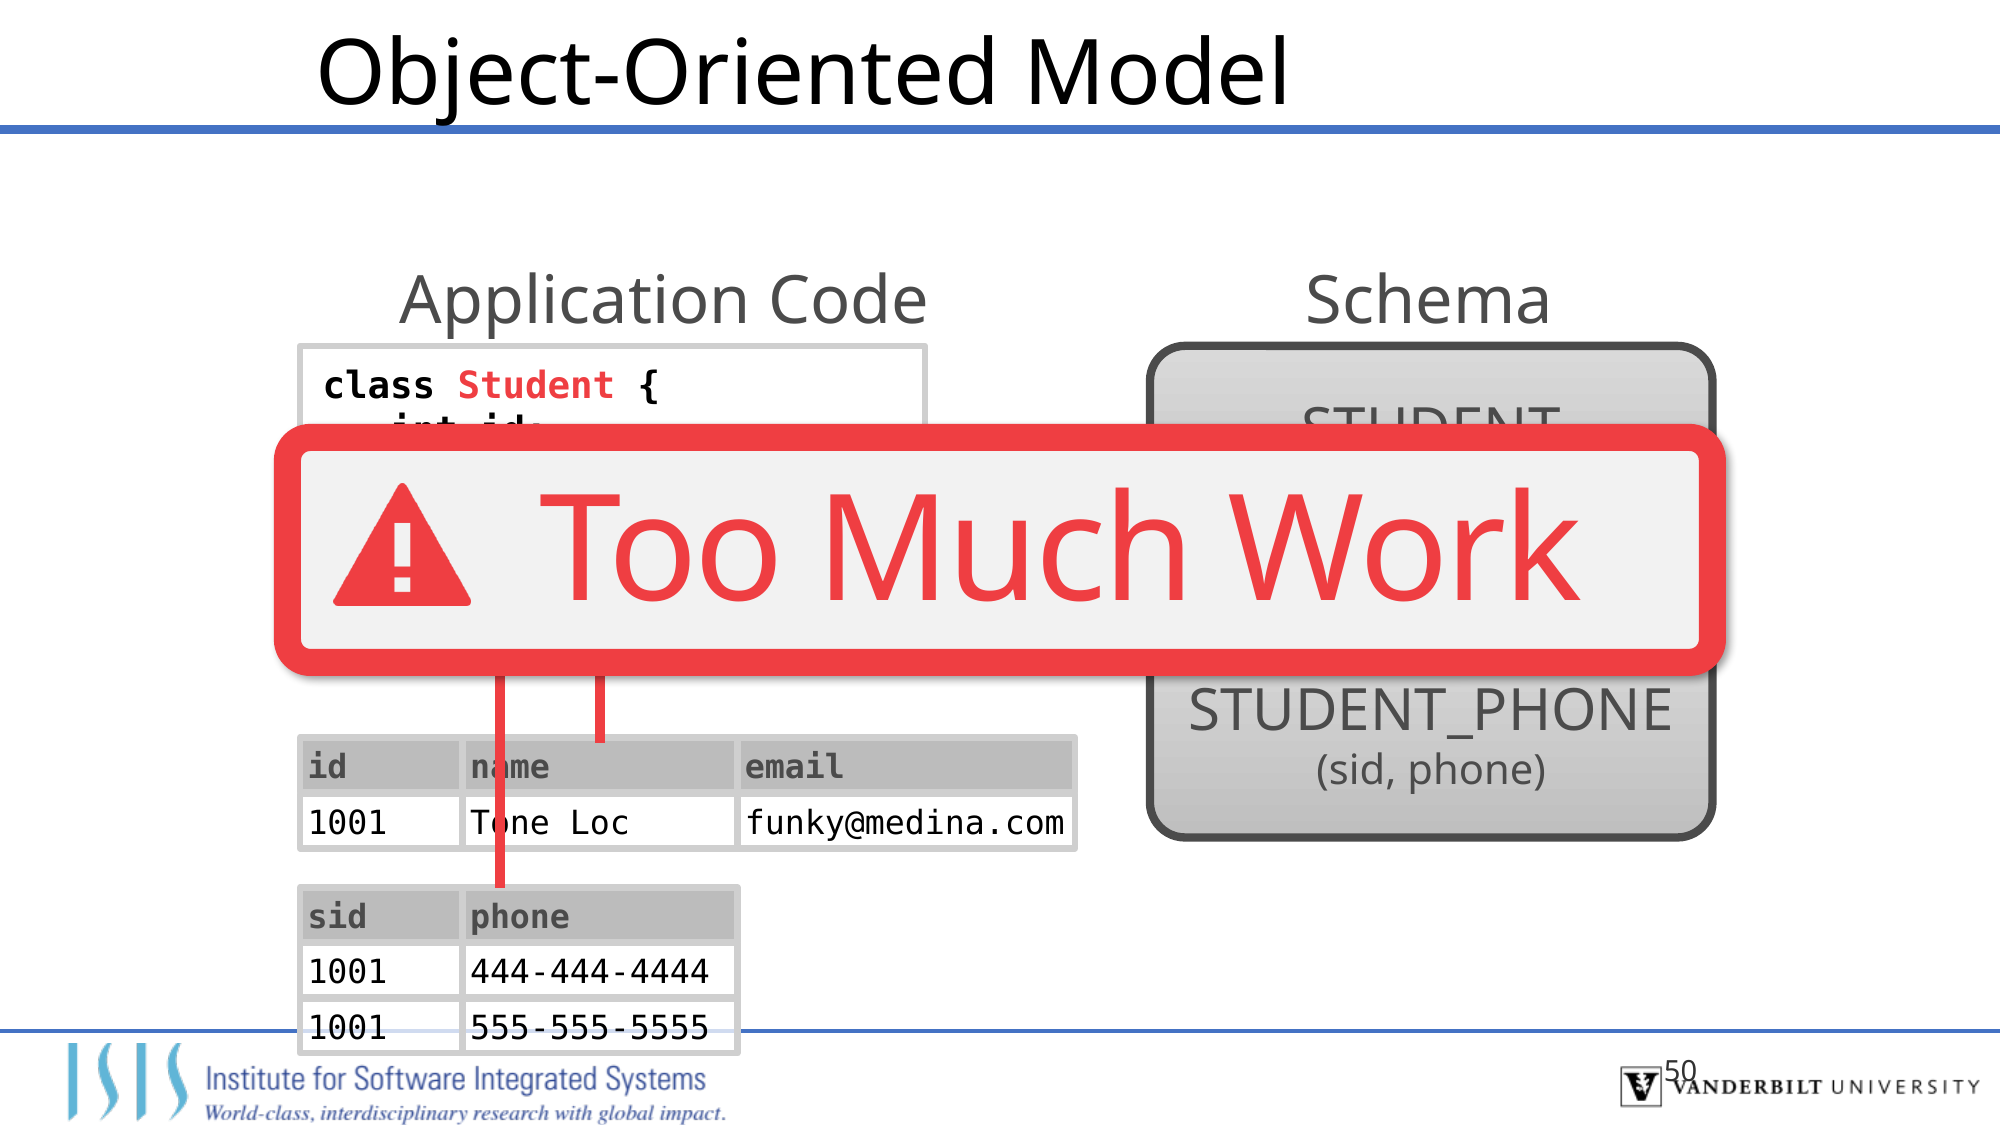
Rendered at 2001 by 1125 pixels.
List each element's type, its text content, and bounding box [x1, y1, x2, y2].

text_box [299, 887, 738, 1054]
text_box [501, 737, 1075, 850]
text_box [287, 437, 1713, 663]
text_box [299, 737, 499, 850]
text_box class Student { int id; String name; String email; String phone[]; } [300, 345, 925, 424]
text_box Schema [1290, 249, 1569, 345]
text_box 50 [1362, 1042, 1713, 1103]
title Object-Oriented Model [300, 18, 1775, 132]
text_box STUDENT (id, name, email) [1148, 344, 1714, 428]
text_box STUDENT_PHONE (sid, phone) [1148, 680, 1714, 839]
text_box Application Code [385, 249, 946, 345]
